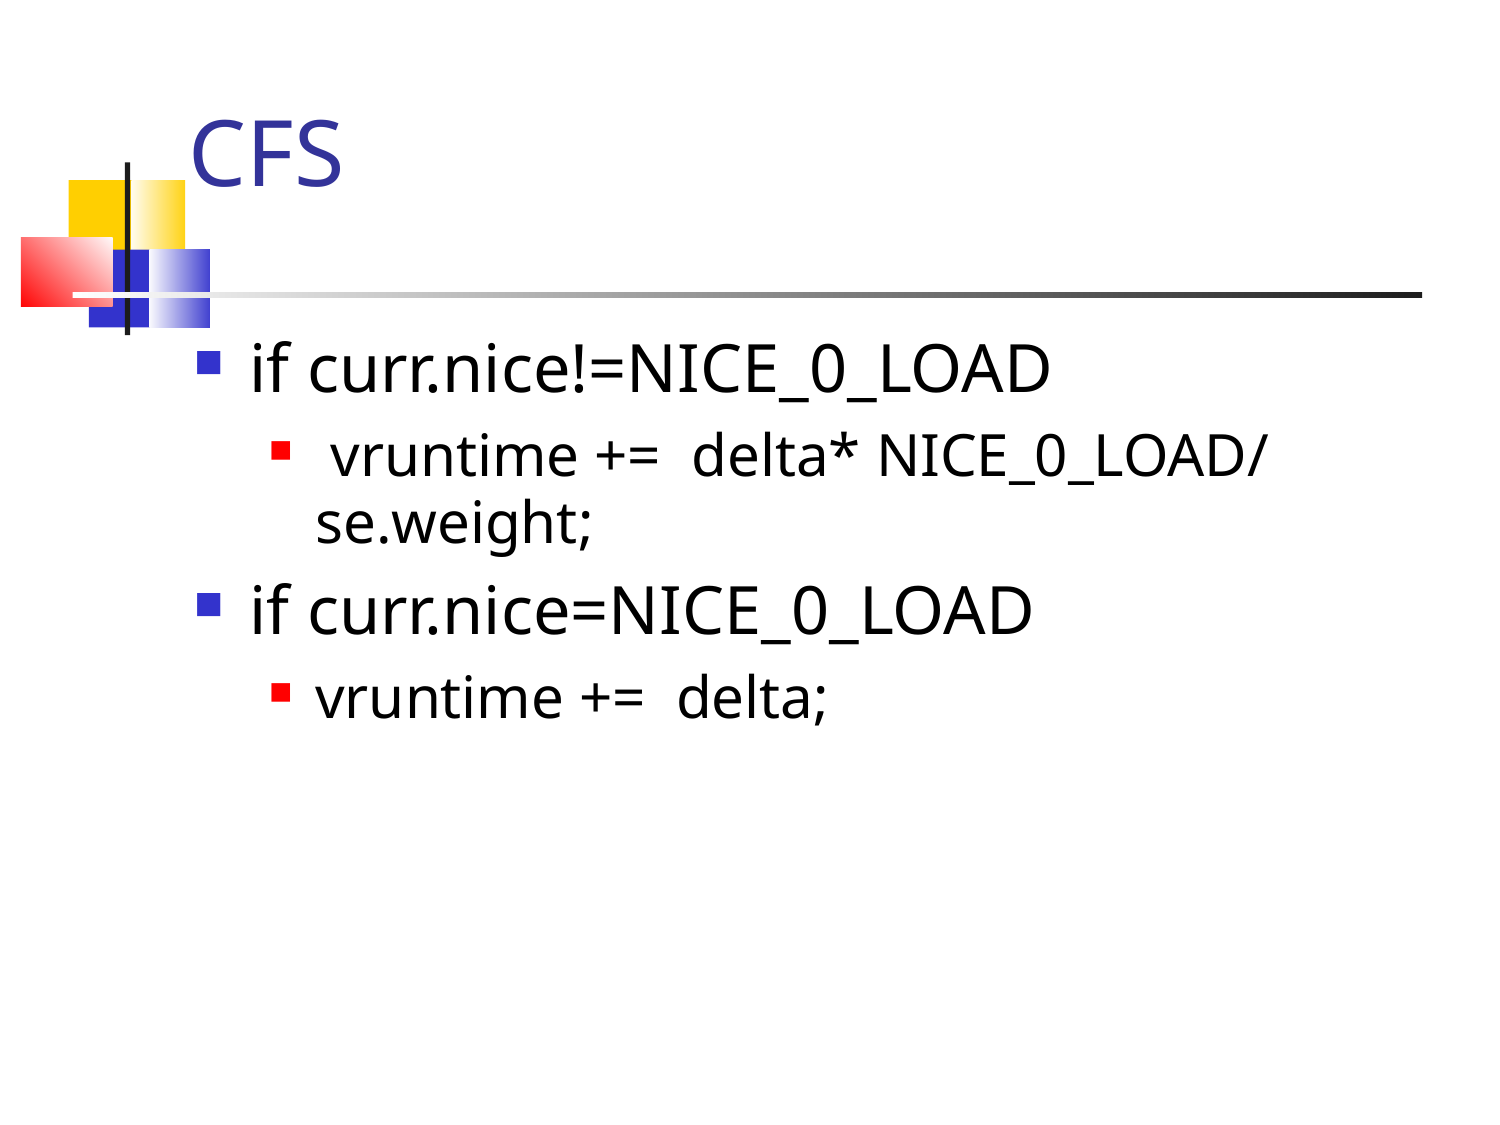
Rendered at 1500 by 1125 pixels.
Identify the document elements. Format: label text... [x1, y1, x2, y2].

list if curr.nice!=NICE_0_LOAD vruntime += delta* NICE_0_LOAD/ se.weight; if curr.nice=NICE_0_LOAD vruntime += delta; [193, 331, 1469, 1006]
title CFS [188, 34, 1467, 275]
